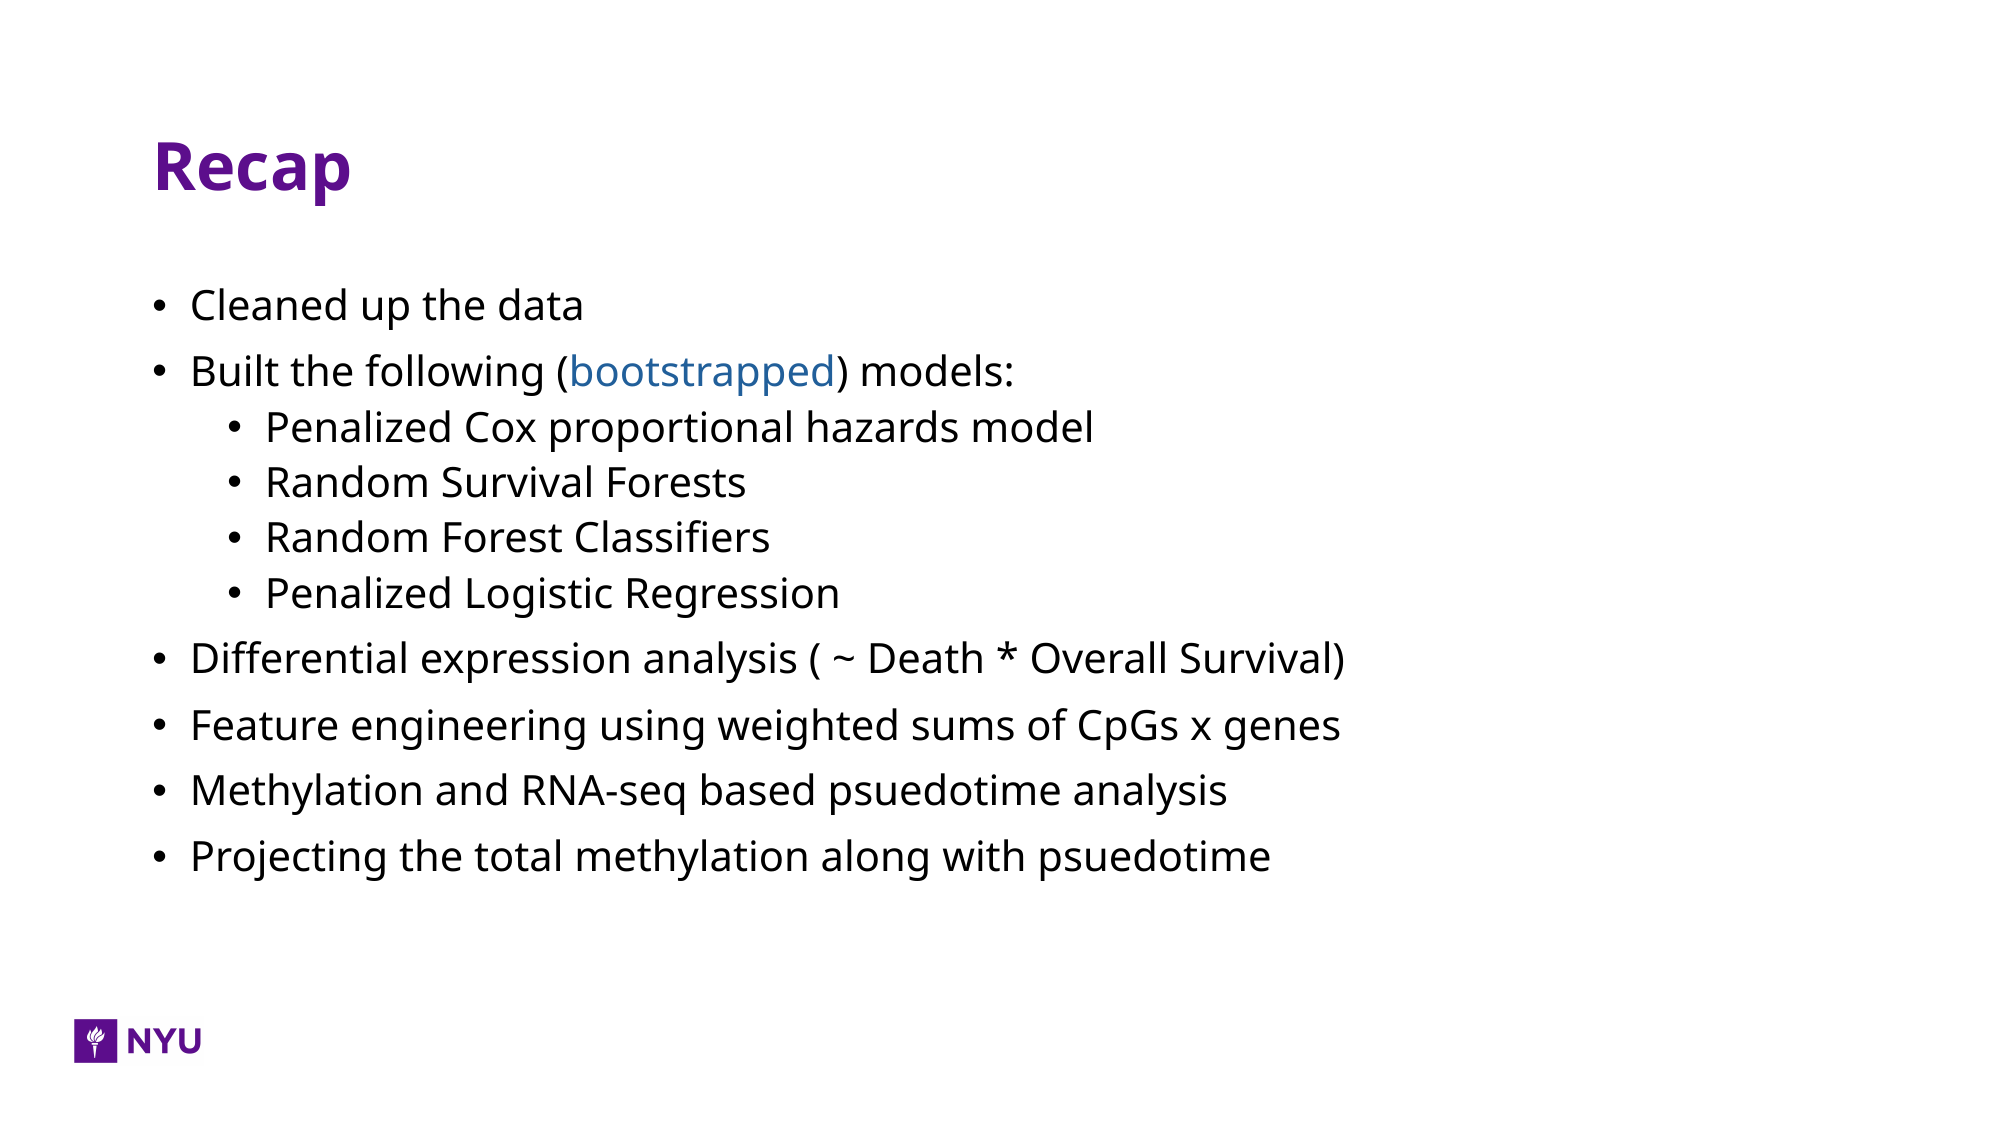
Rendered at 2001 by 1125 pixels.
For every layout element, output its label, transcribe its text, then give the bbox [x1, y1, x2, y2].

picture [71, 1015, 204, 1066]
list Cleaned up the data Built the following (bootstrapped) models: Penalized Cox proportional hazards model Random Survival Forests Random Forest Classifiers Penalized Logistic Regression Differential expression analysis ( ~ Death * Overall Survival) Feature engineering using weighted sums of CpGs x genes Methylation and RNA-seq based psuedotime analysis Projecting the total methylation along with psuedotime [137, 277, 1863, 959]
title Recap [137, 59, 1863, 277]
